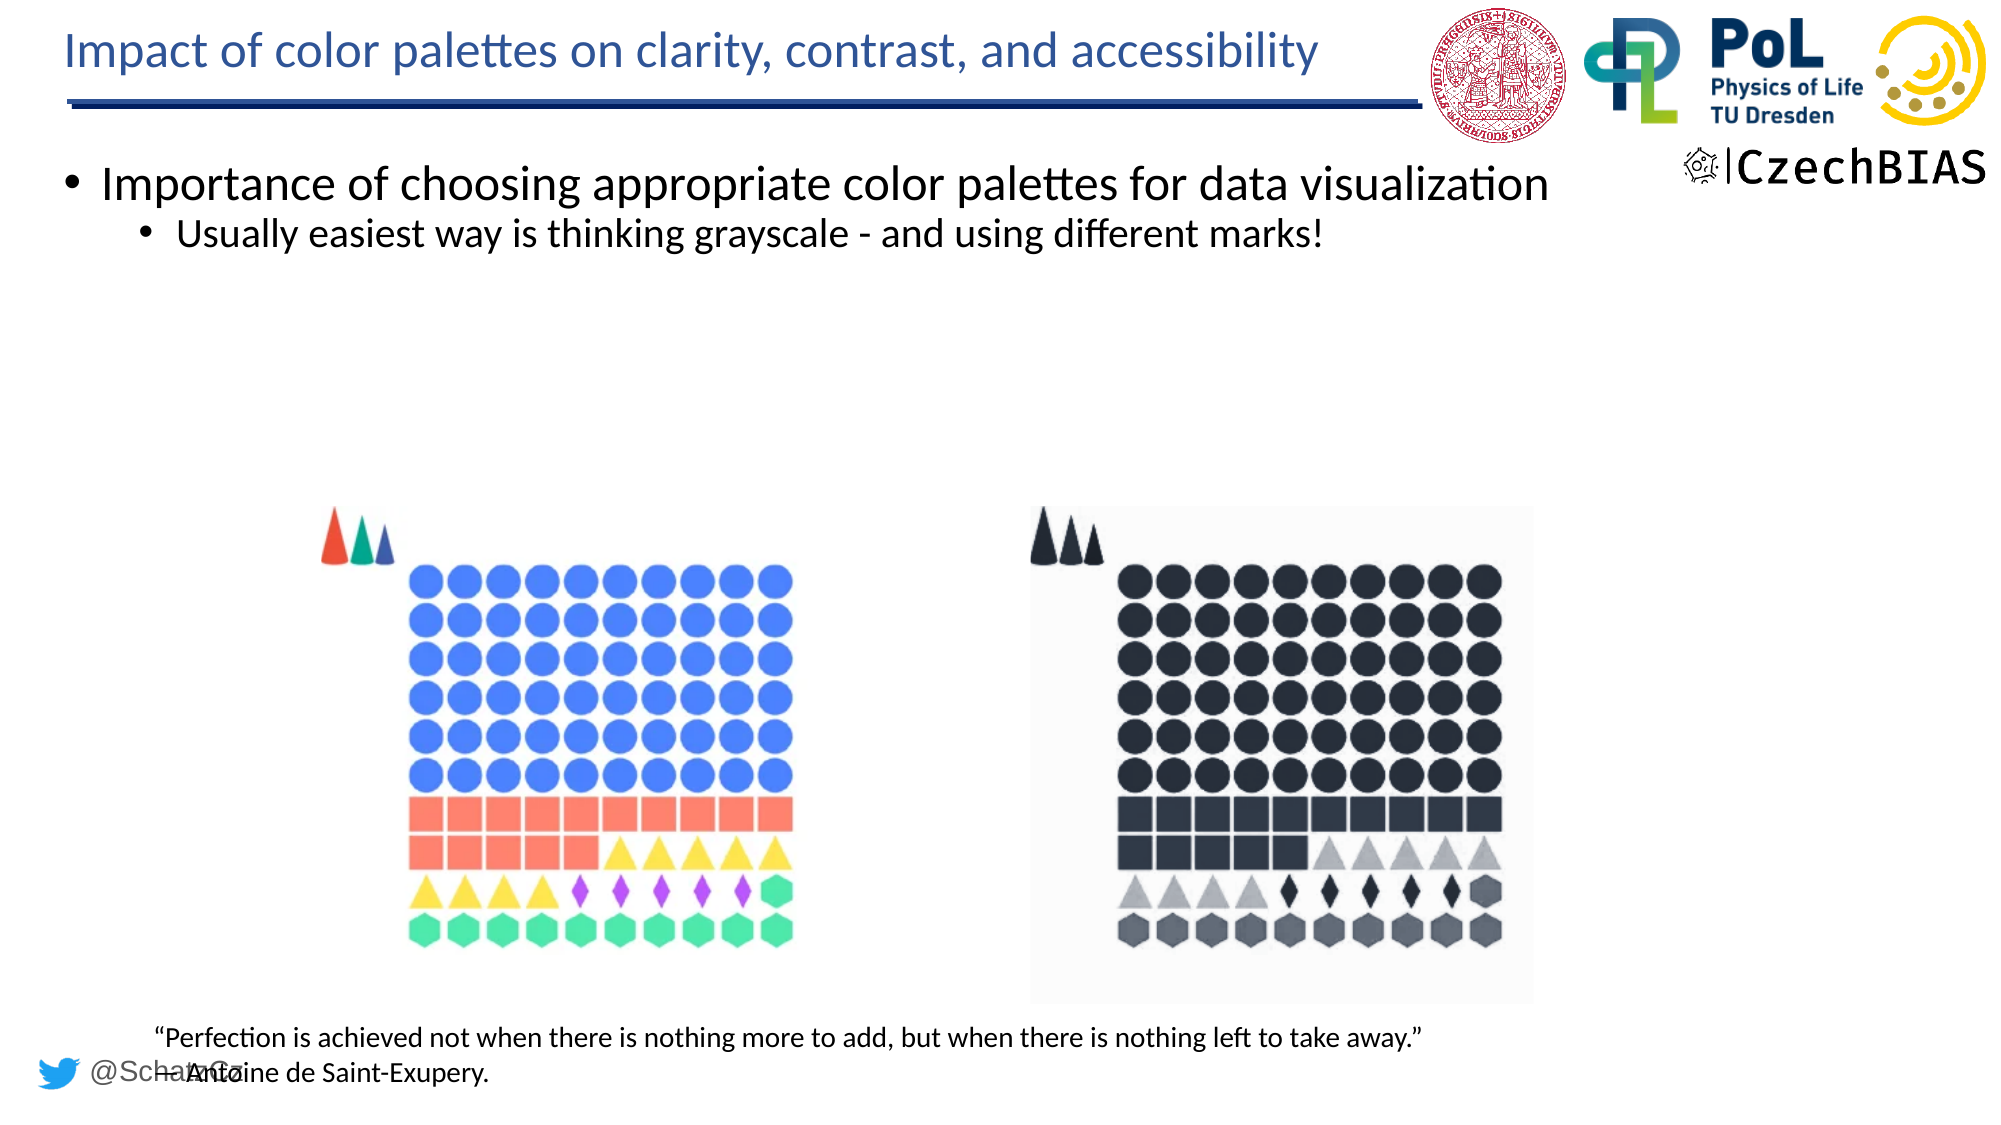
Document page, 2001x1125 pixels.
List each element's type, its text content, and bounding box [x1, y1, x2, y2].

picture [25, 1045, 93, 1101]
picture [1682, 147, 1986, 184]
picture [1030, 506, 1534, 1004]
text_box “Perfection is achieved not when there is nothing more to add, but when there is nothing left to take away.” — Antoine de Saint-Exupery. [138, 1003, 1864, 1125]
picture [1430, 8, 1575, 143]
list Importance of choosing appropriate color palettes for data visualization Usually easiest way is thinking grayscale - and using different marks! [48, 149, 1863, 1014]
picture [1584, 18, 1863, 124]
picture [1875, 15, 1986, 136]
picture [321, 506, 825, 1004]
title Impact of color palettes on clarity, contrast, and accessibility [48, 0, 1421, 102]
